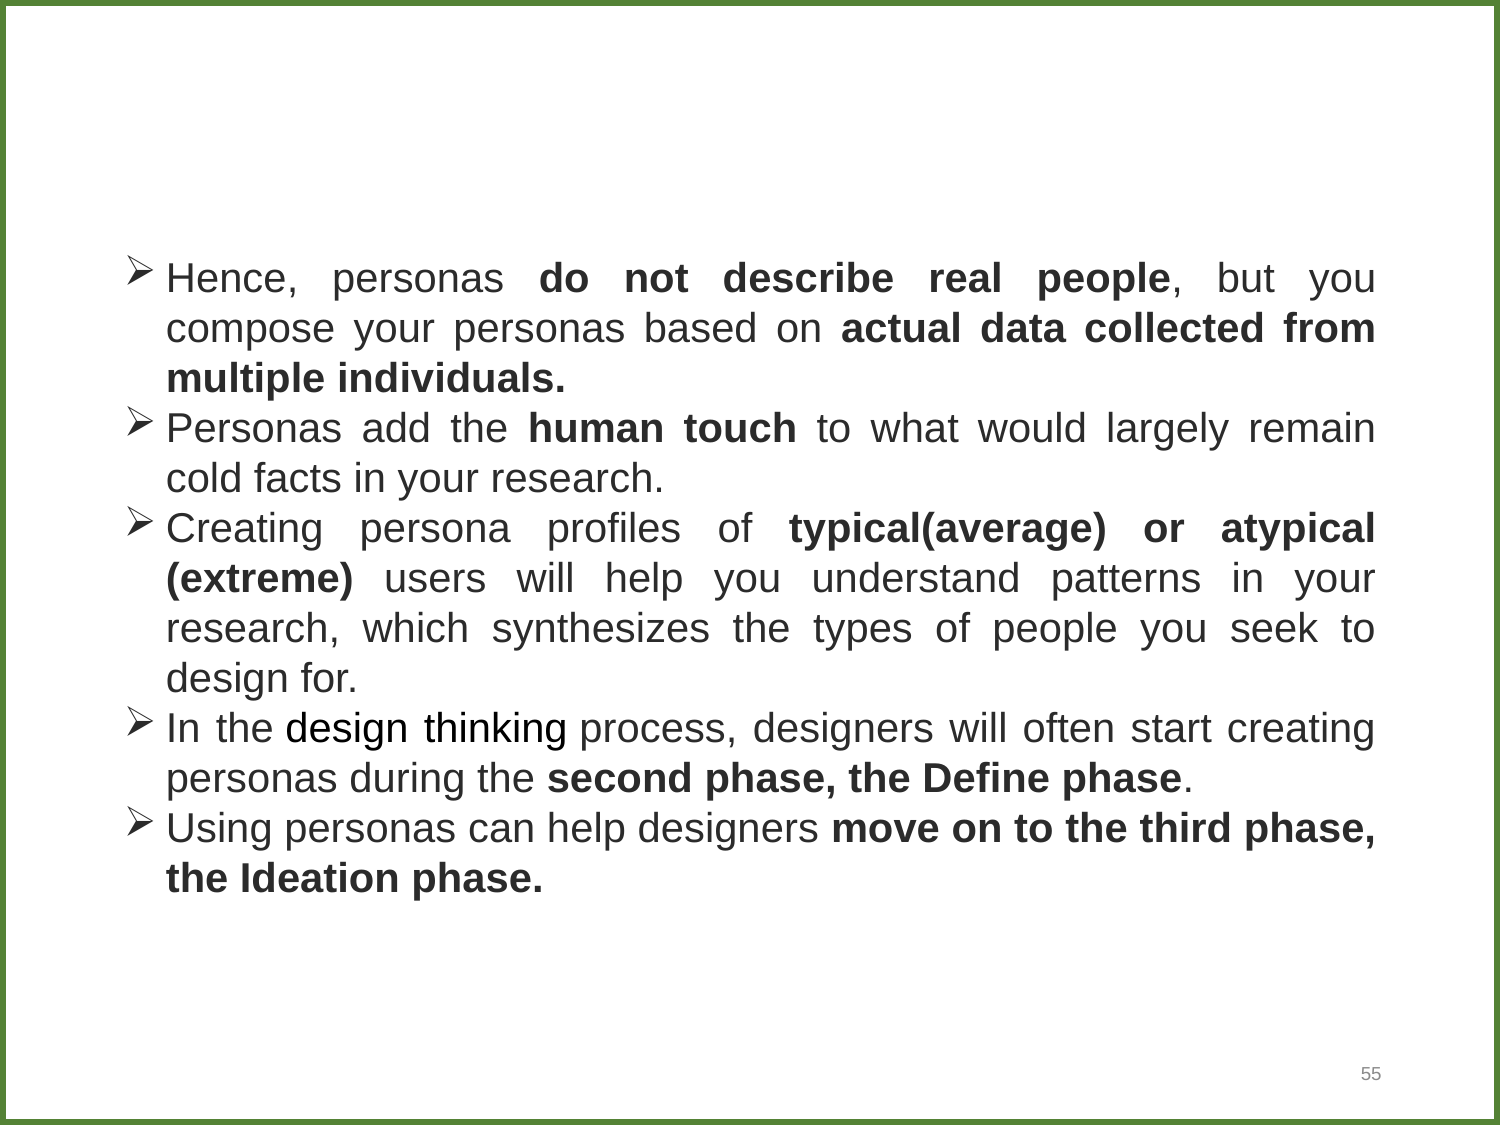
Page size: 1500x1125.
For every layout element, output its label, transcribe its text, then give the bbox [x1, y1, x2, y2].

slide_number 55 [1059, 1042, 1397, 1103]
text_box Hence, personas do not describe real people, but you compose your personas based on actual data collected from multiple individuals. Personas add the human touch to what would largely remain cold facts in your research. Creating persona profiles of typical(average) or atypical (extreme) users will help you understand patterns in your research, which synthesizes the types of people you seek to design for. In the design thinking process, designers will often start creating personas during the second phase, the Define phase. Using personas can help designers move on to the third phase, the Ideation phase. [108, 243, 1392, 999]
